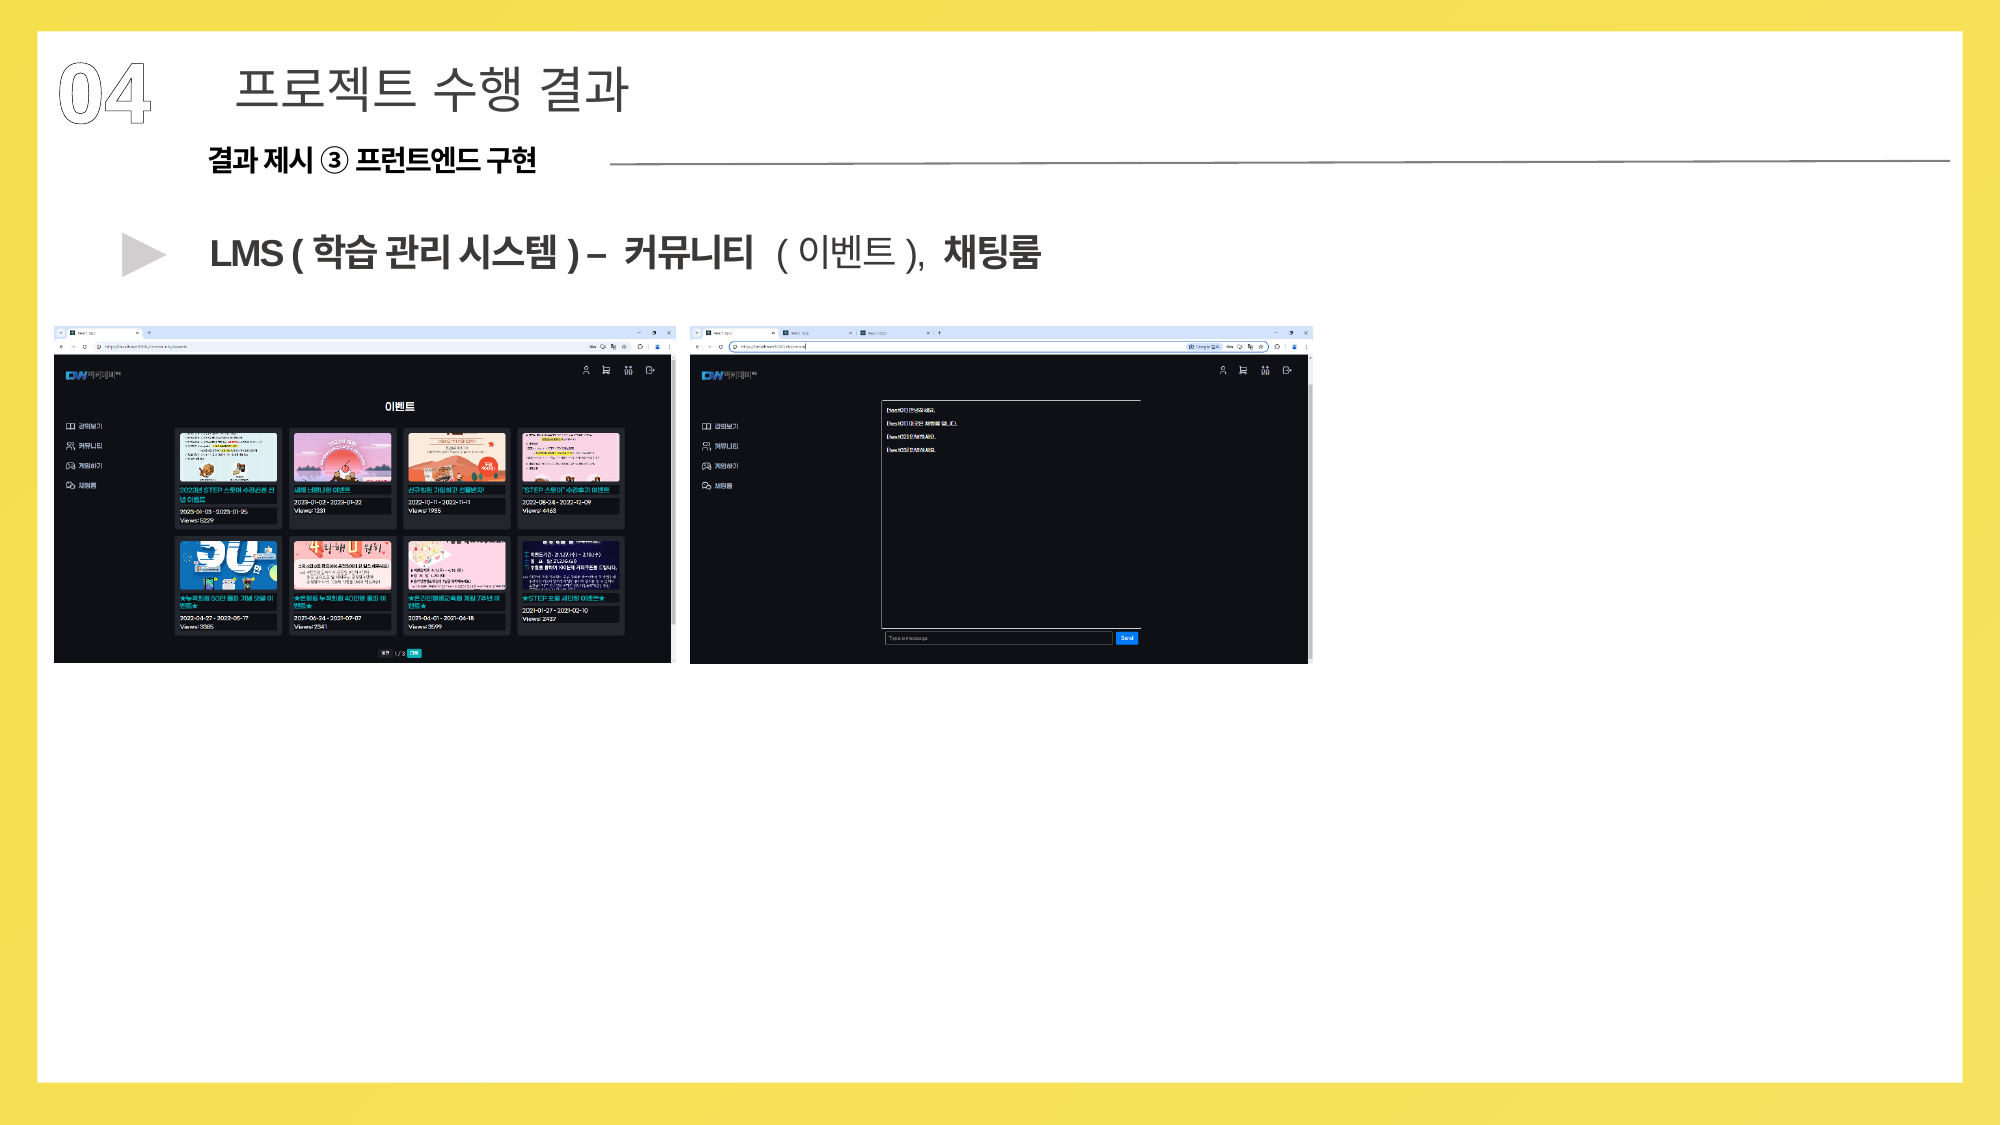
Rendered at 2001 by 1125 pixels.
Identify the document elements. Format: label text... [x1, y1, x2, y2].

picture [54, 326, 676, 663]
picture [690, 326, 1313, 664]
text_box 결과 제시 ③ 프런트엔드 구현 [193, 134, 652, 185]
text_box [36, 30, 1964, 1084]
text_box LMS (학습 관리 시스템) – 커뮤니티 (이벤트), 채팅룸 [194, 221, 1550, 281]
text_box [610, 160, 1951, 165]
text_box 04 [41, 32, 233, 148]
text_box ▶ [108, 204, 191, 290]
text_box 프로젝트 수행 결과 [220, 51, 647, 127]
